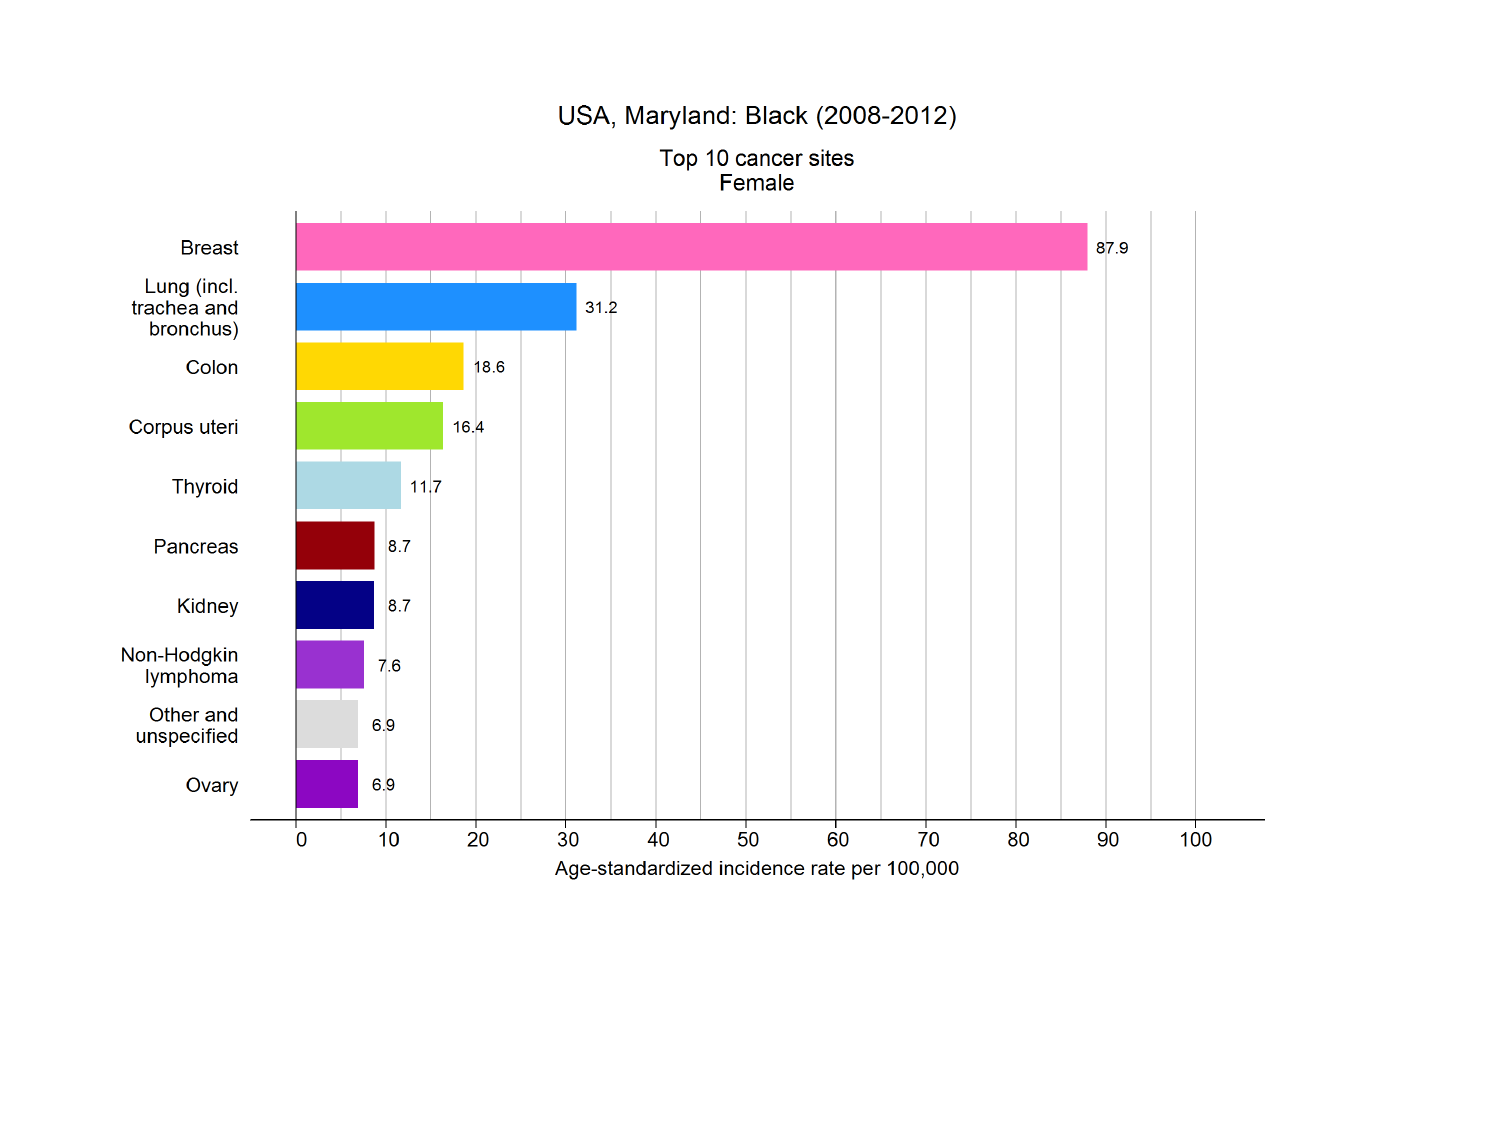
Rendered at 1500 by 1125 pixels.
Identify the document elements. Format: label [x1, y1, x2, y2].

list [91, 67, 1293, 917]
